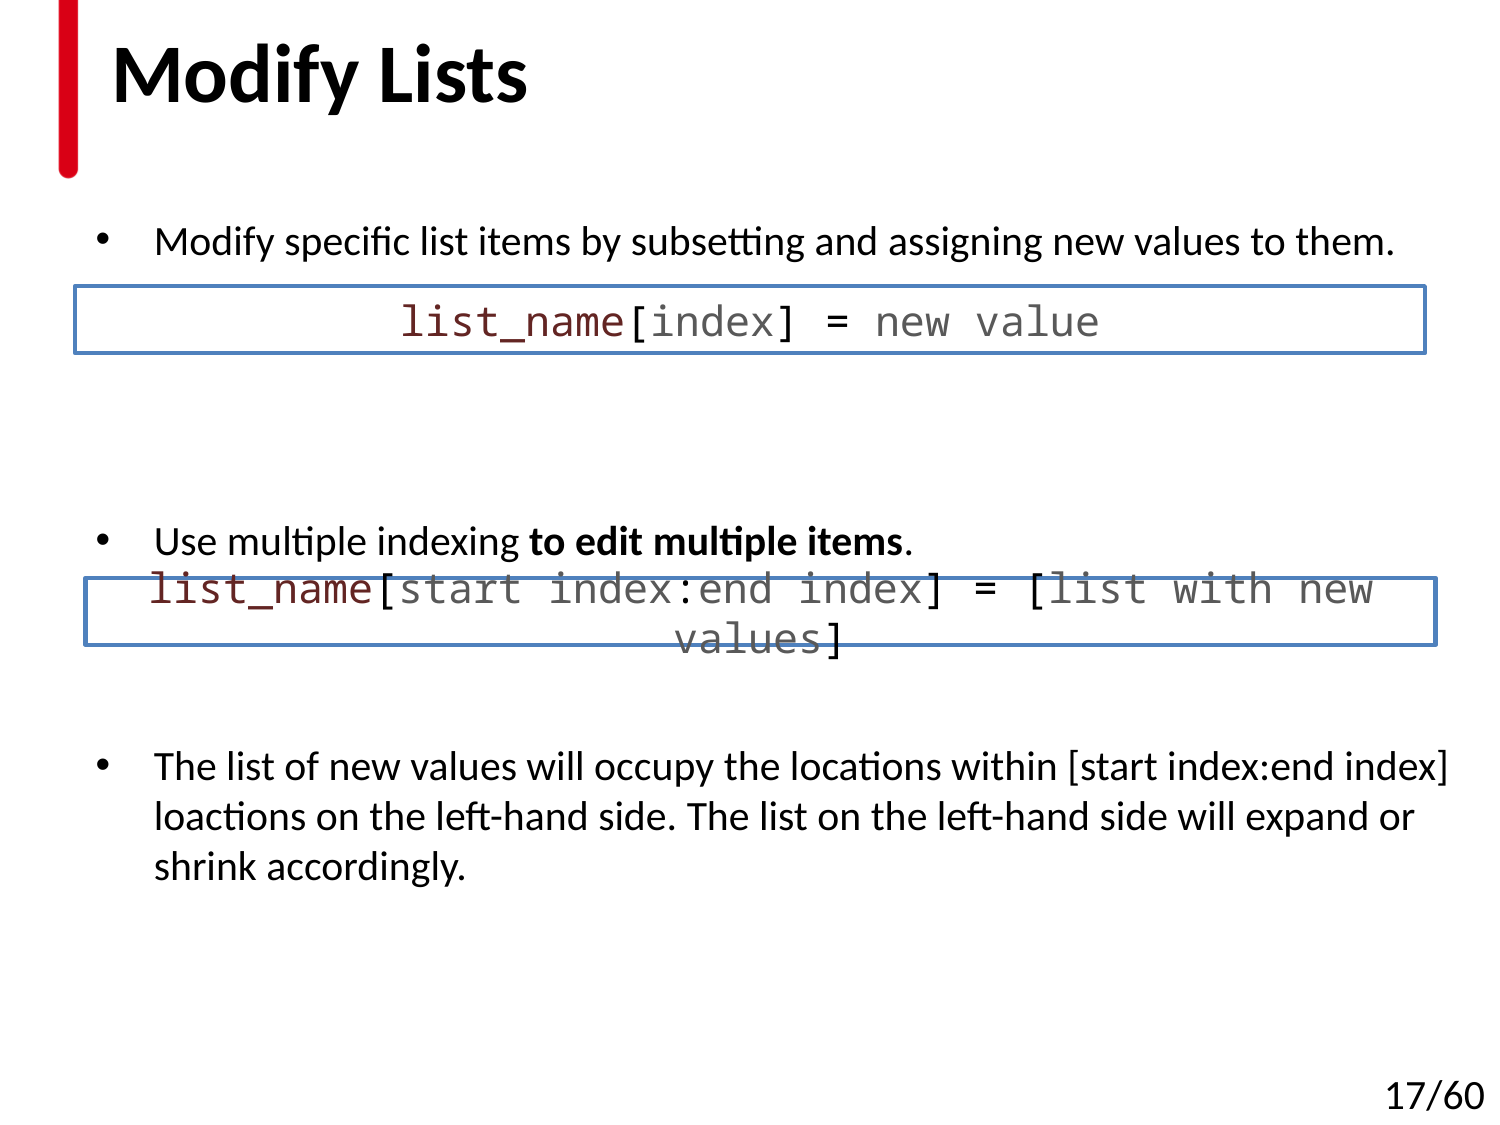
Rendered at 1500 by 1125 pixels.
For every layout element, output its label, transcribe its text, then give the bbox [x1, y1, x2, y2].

text_box list_name[start index:end index] = [list with new values] [83, 576, 1438, 647]
text_box list_name[index] = new value [73, 284, 1427, 355]
list Modify specific list items by subsetting and assigning new values to them. Use multiple indexing to edit multiple items. The list of new values will occupy the locations within [start index:end index] loactions on the left-hand side. The list on the left-hand side will expand or shrink accordingly. [80, 206, 1470, 908]
title Modify Lists [96, 0, 1425, 138]
picture [57, 0, 81, 200]
